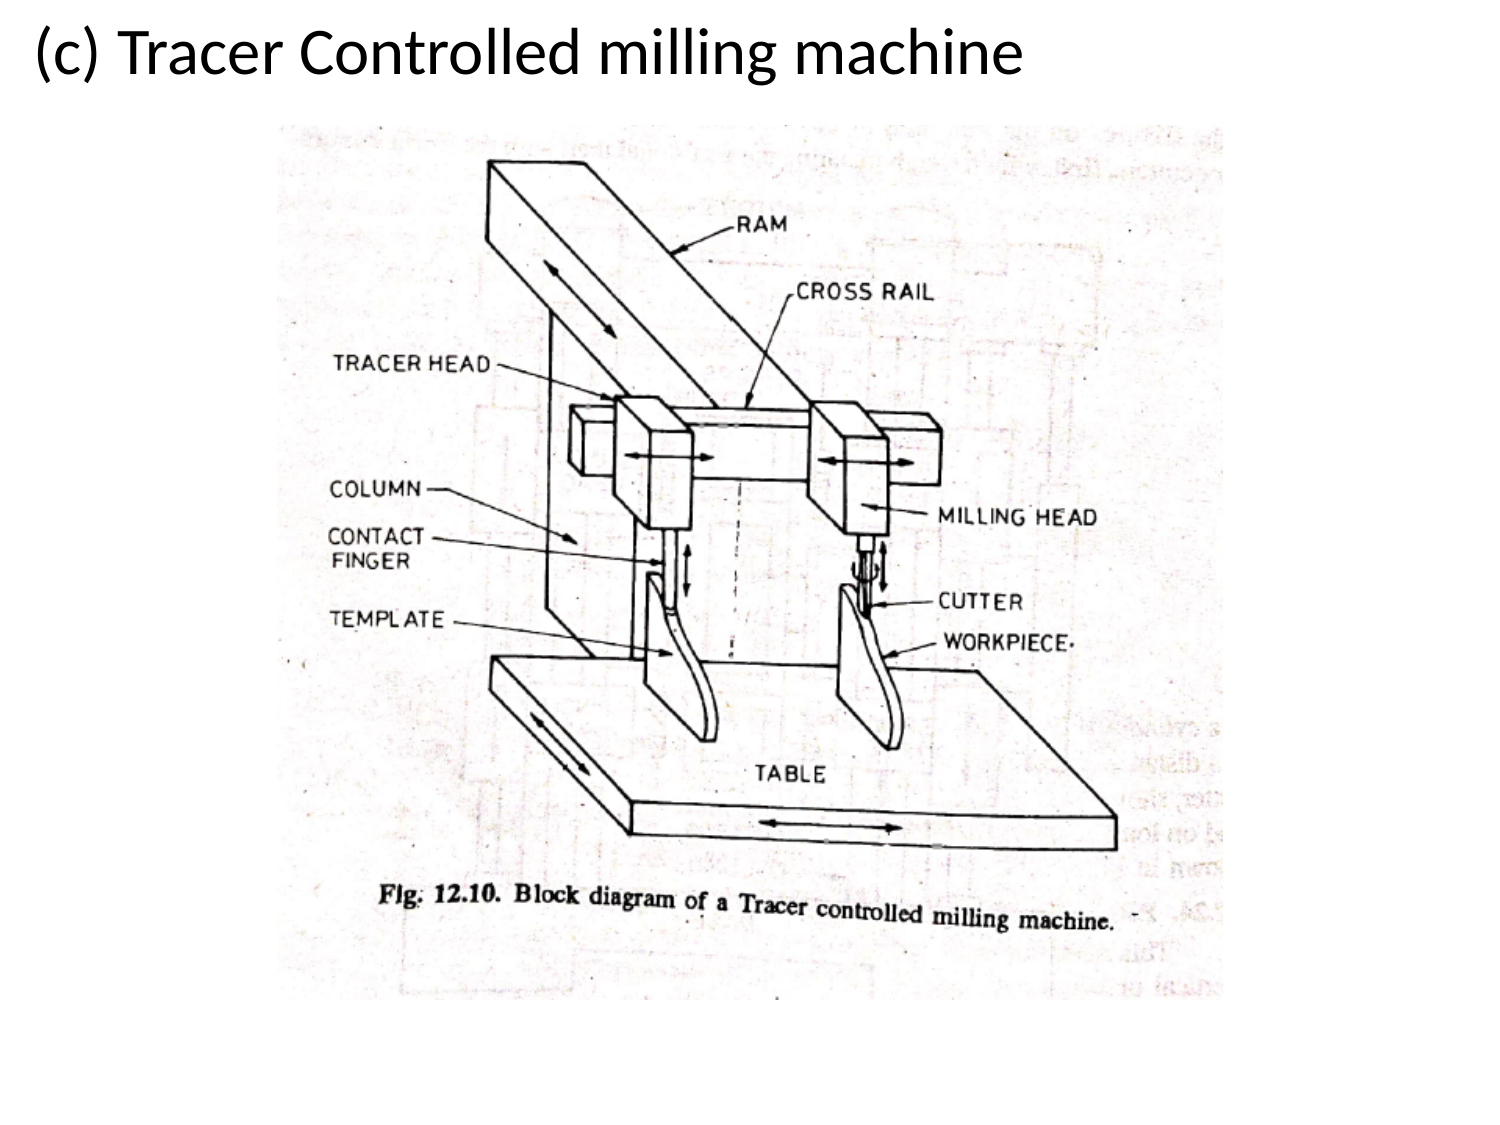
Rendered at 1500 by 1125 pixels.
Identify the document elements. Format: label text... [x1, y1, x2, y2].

list (c) Tracer Controlled milling machine [18, 0, 1223, 112]
picture [277, 125, 1223, 1000]
